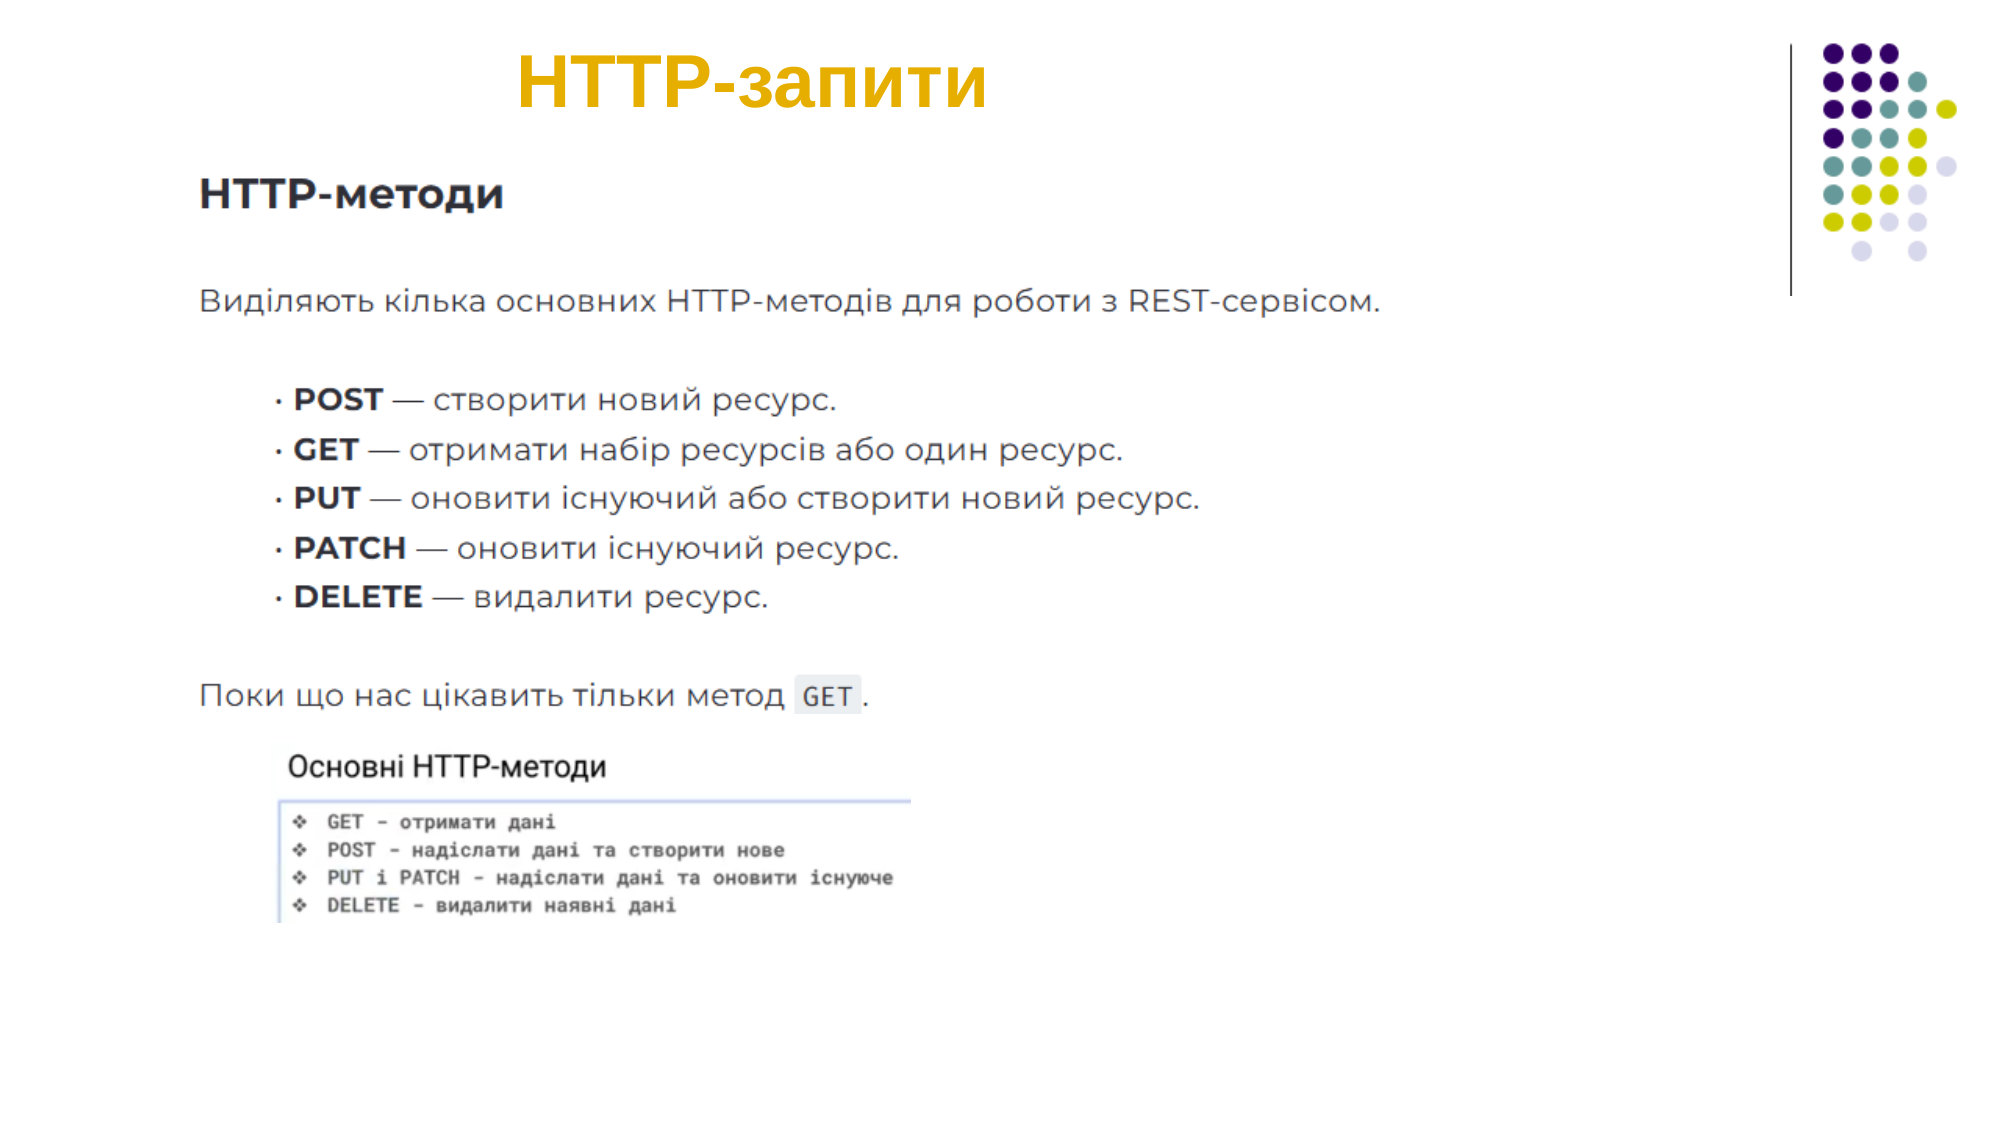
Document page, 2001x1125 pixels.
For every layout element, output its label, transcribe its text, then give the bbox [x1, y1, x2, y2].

text_box HTTP-запити [501, 25, 1709, 131]
picture [1767, 25, 1968, 296]
picture [167, 160, 1398, 714]
picture [271, 742, 911, 923]
